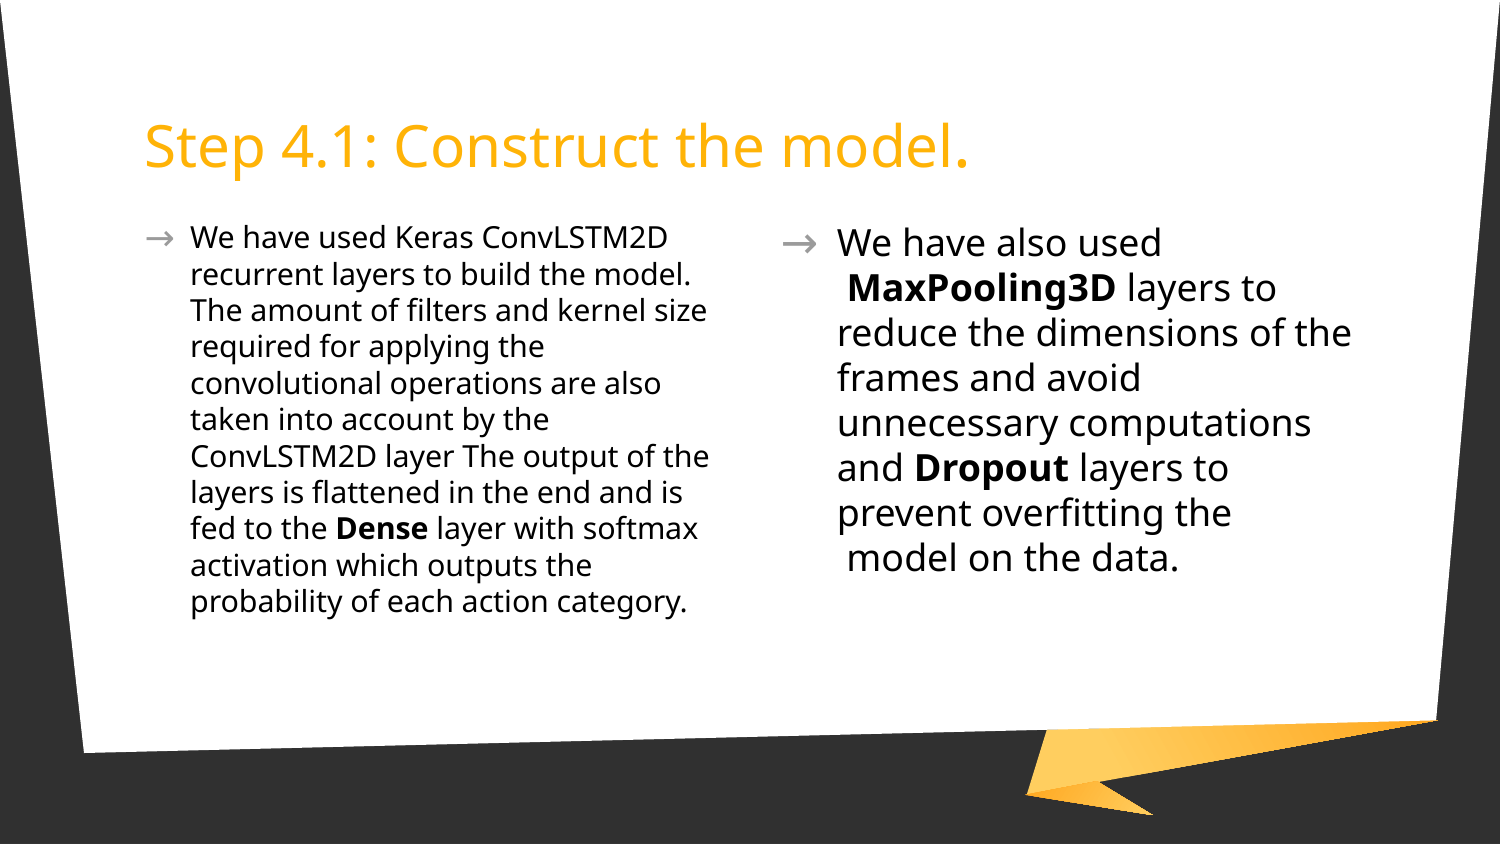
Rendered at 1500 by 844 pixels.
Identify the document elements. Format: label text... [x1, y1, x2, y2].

list We have used Keras ConvLSTM2D recurrent layers to build the model. The amount of filters and kernel size required for applying the convolutional operations are also taken into account by the ConvLSTM2D layer The output of the layers is flattened in the end and is fed to the Dense layer with softmax activation which outputs the probability of each action category. [129, 210, 736, 680]
title Step 4.1: Construct the model. [129, 93, 1371, 188]
list We have also used MaxPooling3D layers to reduce the dimensions of the frames and avoid unnecessary computations and Dropout layers to prevent overfitting the model on the data. [765, 210, 1372, 680]
